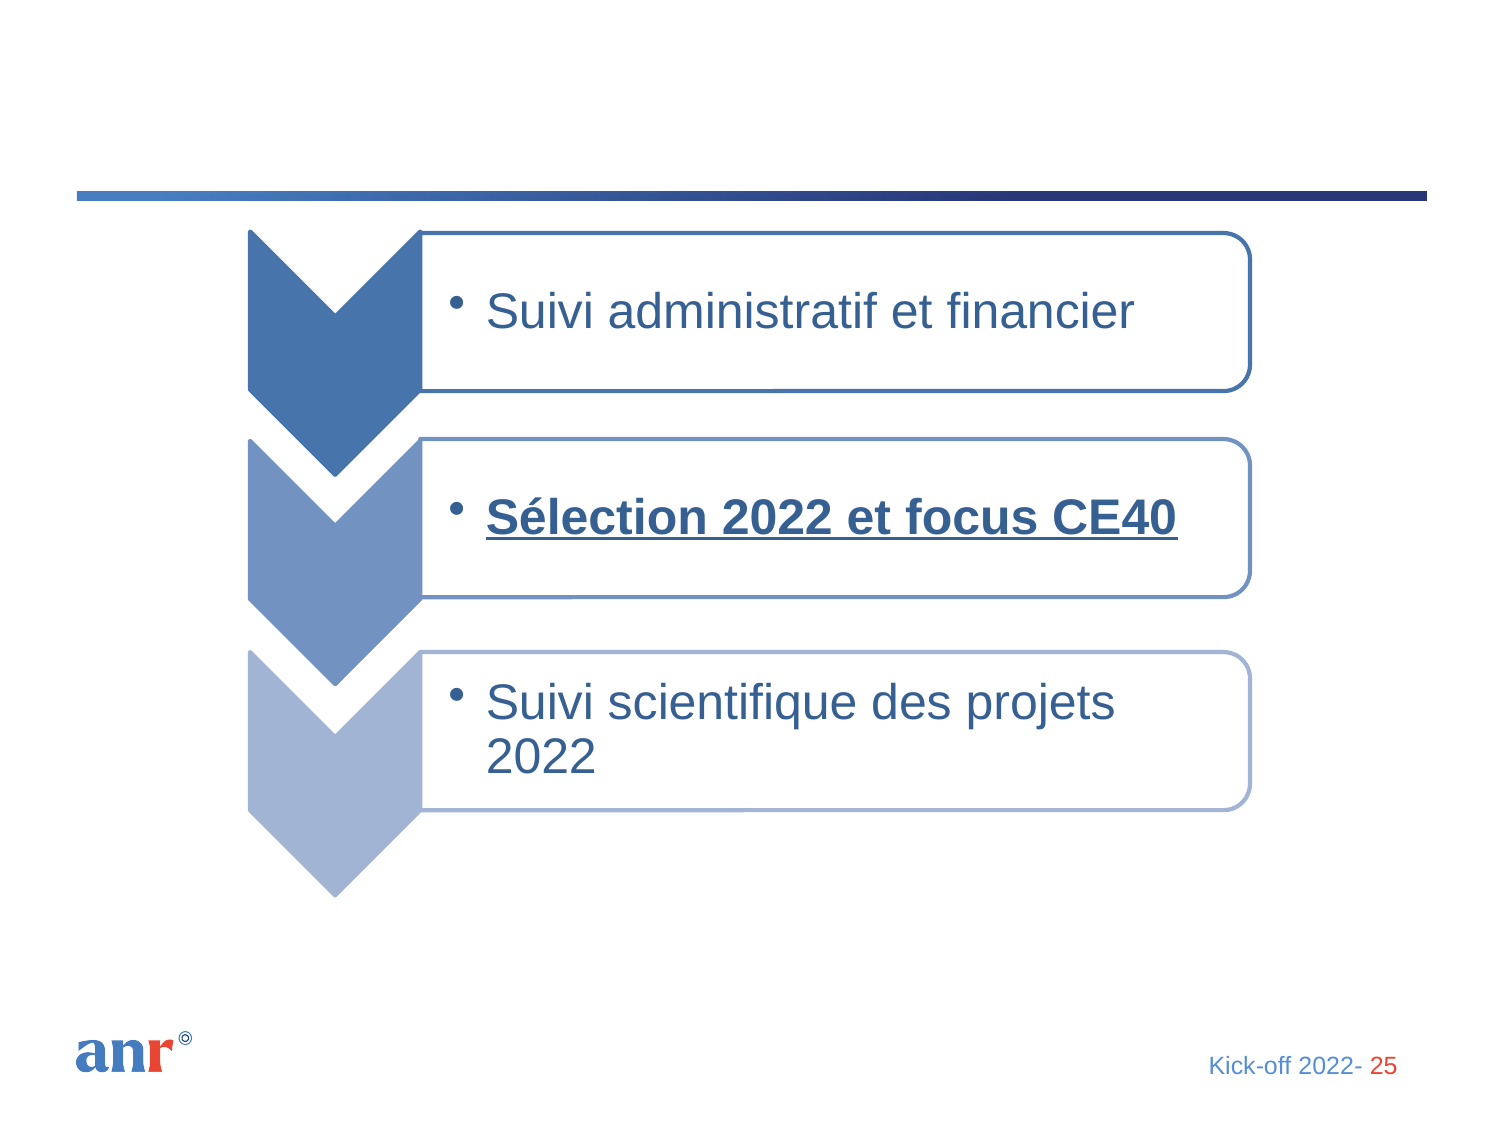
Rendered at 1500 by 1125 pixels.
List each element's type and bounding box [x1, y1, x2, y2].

text_box [249, 228, 1251, 897]
picture [35, 989, 233, 1114]
